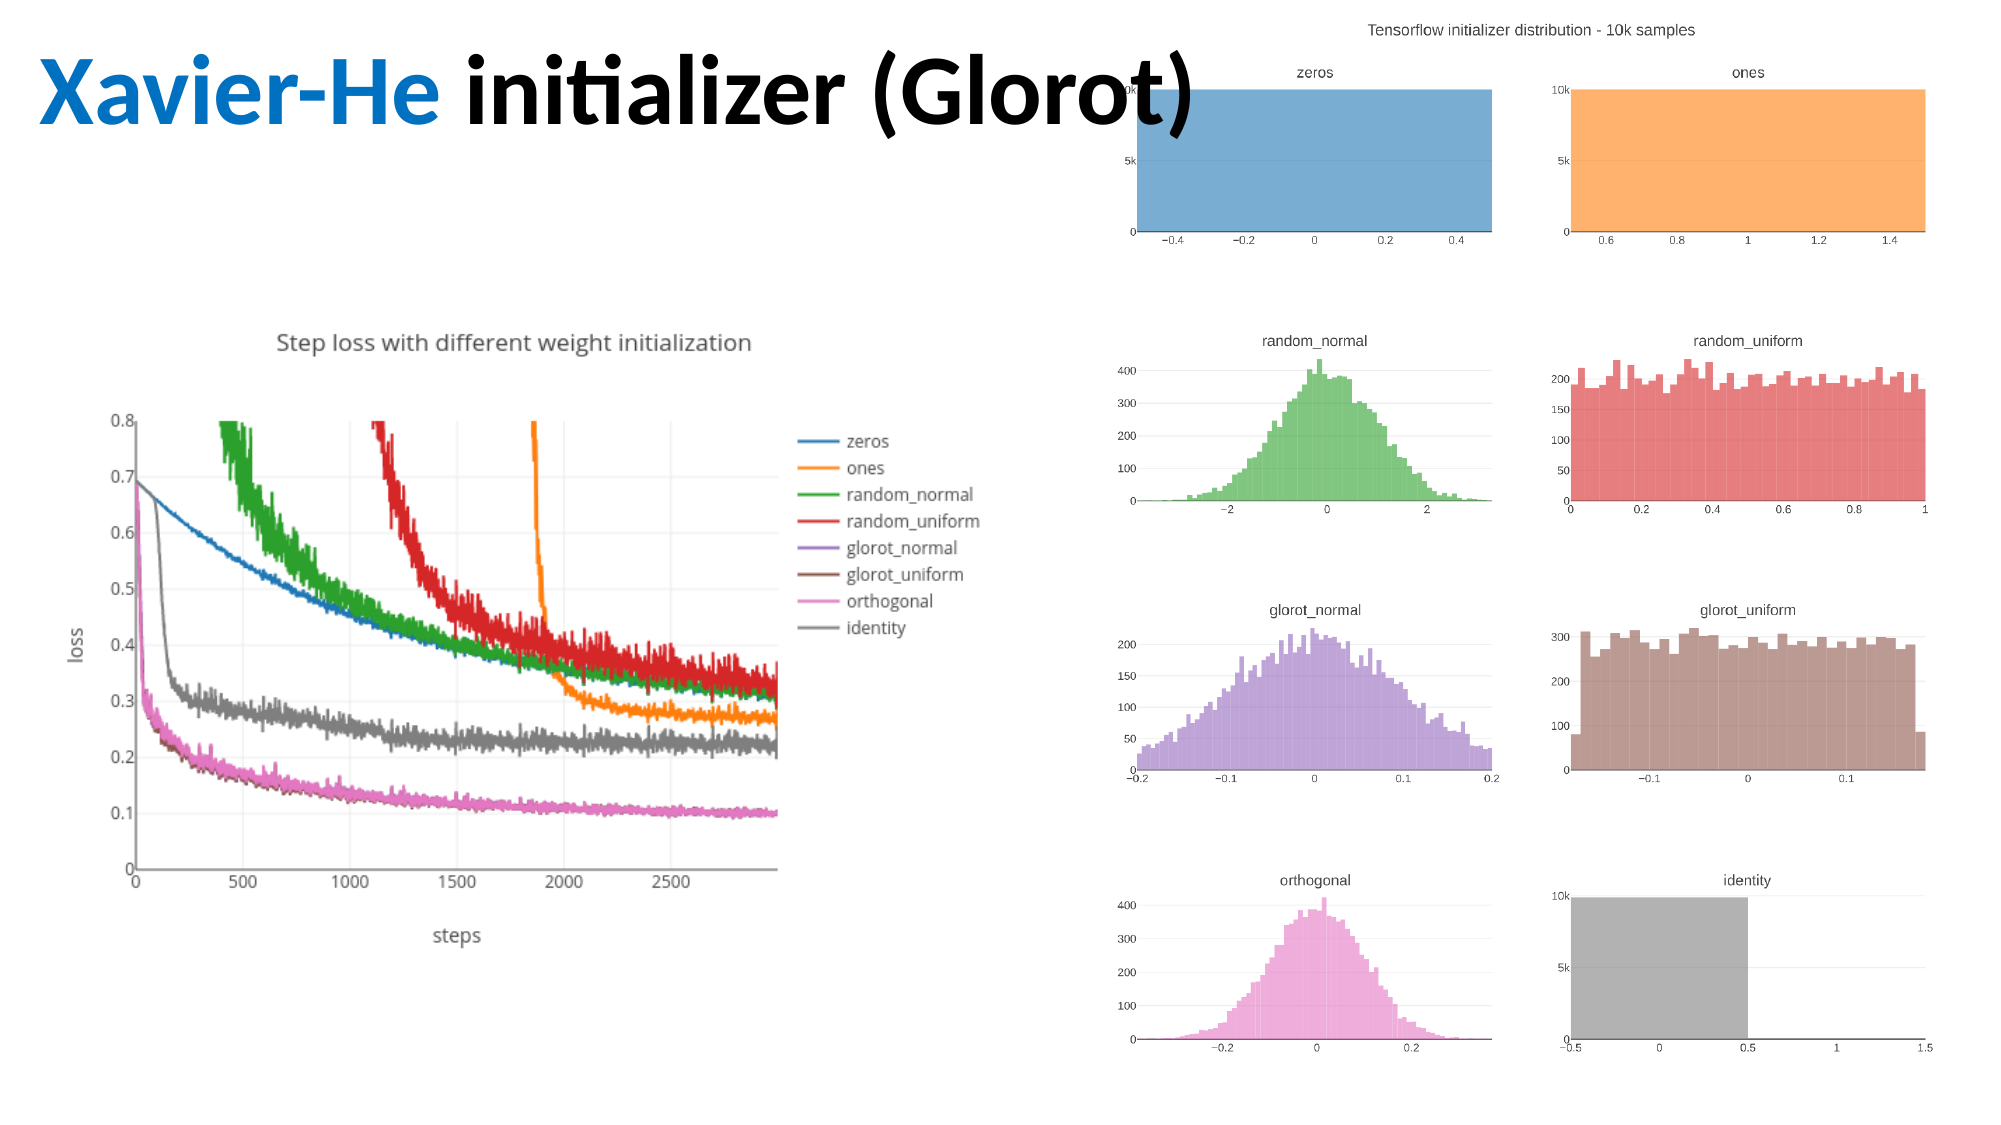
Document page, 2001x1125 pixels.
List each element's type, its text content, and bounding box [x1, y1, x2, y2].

title Xavier-He initializer (Glorot) [24, 0, 1062, 185]
picture [24, 281, 1005, 982]
picture [1062, 0, 2000, 1114]
